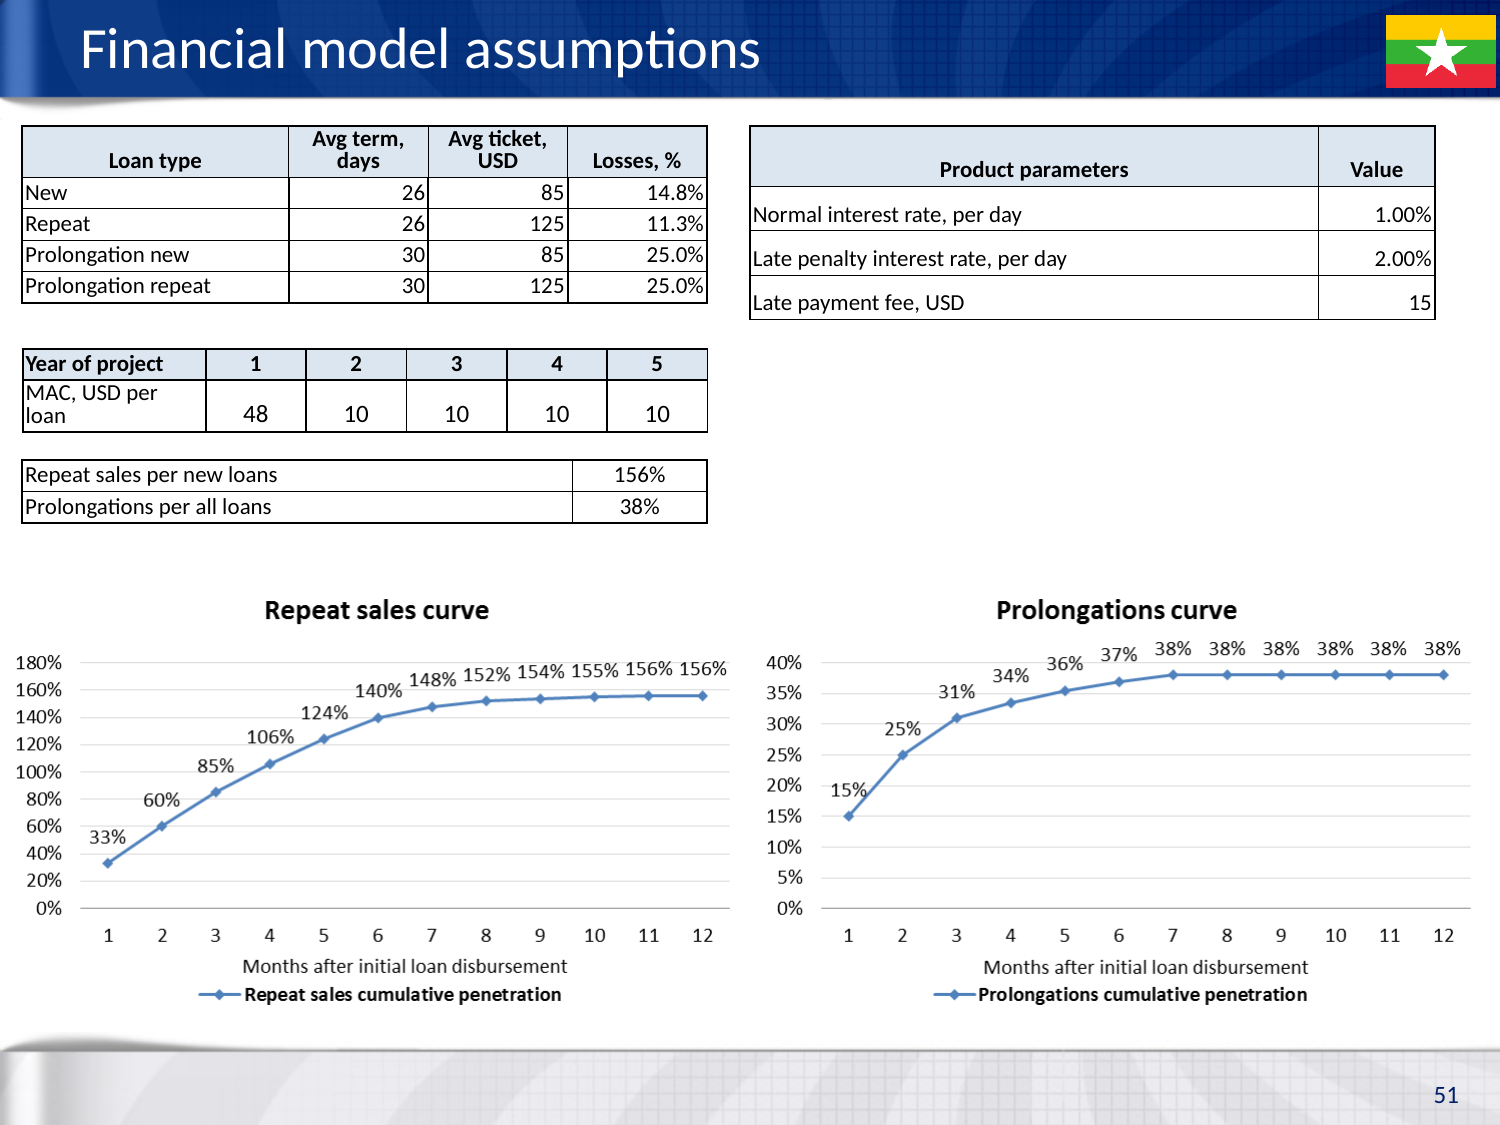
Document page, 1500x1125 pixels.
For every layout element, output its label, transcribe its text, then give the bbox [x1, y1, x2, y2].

table_cell MAC, USD per loan [24, 381, 205, 431]
table_header 156% [573, 461, 706, 491]
table_cell 10 [608, 381, 707, 431]
picture [0, 0, 1500, 120]
table_cell 30 [290, 241, 427, 271]
table_cell 25.0% [569, 272, 706, 302]
table_header Value [1319, 127, 1434, 186]
table_cell 85 [429, 241, 567, 271]
table_cell 125 [429, 272, 567, 302]
table_cell 1.00% [1319, 187, 1434, 230]
table_header Avg term, days [289, 127, 428, 177]
table_header Avg ticket, USD [429, 127, 567, 177]
table_cell 25.0% [569, 241, 706, 271]
table_cell 26 [290, 178, 427, 208]
slide_number 51 [1356, 1070, 1475, 1117]
table_header Repeat sales per new loans [23, 461, 572, 491]
picture [0, 1032, 1500, 1125]
table_cell 10 [407, 381, 506, 431]
table_cell 125 [429, 209, 567, 240]
table_header 5 [608, 350, 707, 379]
table_header Losses, % [568, 127, 706, 177]
table_cell 30 [290, 272, 427, 302]
table_cell Prolongations per all loans [23, 492, 572, 522]
table_cell Late payment fee, USD [751, 276, 1318, 319]
table_cell Prolongation new [23, 241, 288, 271]
table_cell Normal interest rate, per day [751, 187, 1318, 230]
title Financial model assumptions [64, 19, 1404, 71]
table_header Product parameters [751, 127, 1318, 186]
table_cell New [23, 178, 288, 208]
table_cell 2.00% [1319, 231, 1434, 275]
table_cell Repeat [23, 209, 288, 240]
table_header 1 [207, 350, 305, 379]
table_header Year of project [24, 350, 205, 379]
table_cell 14.8% [569, 178, 706, 208]
table_header 2 [307, 350, 406, 379]
table_cell 38% [573, 492, 706, 522]
table_cell Late penalty interest rate, per day [751, 231, 1318, 275]
picture [1, 573, 1493, 1026]
table_cell 15 [1319, 276, 1434, 319]
table_header 4 [508, 350, 606, 379]
table_header 3 [407, 350, 506, 379]
table_cell Prolongation repeat [23, 272, 288, 302]
table_cell 26 [290, 209, 427, 240]
table_cell 85 [429, 178, 567, 208]
table_cell 48 [207, 381, 305, 431]
table_cell 11.3% [569, 209, 706, 240]
table_cell 10 [307, 381, 406, 431]
table_cell 10 [508, 381, 606, 431]
table_header Loan type [23, 127, 288, 177]
